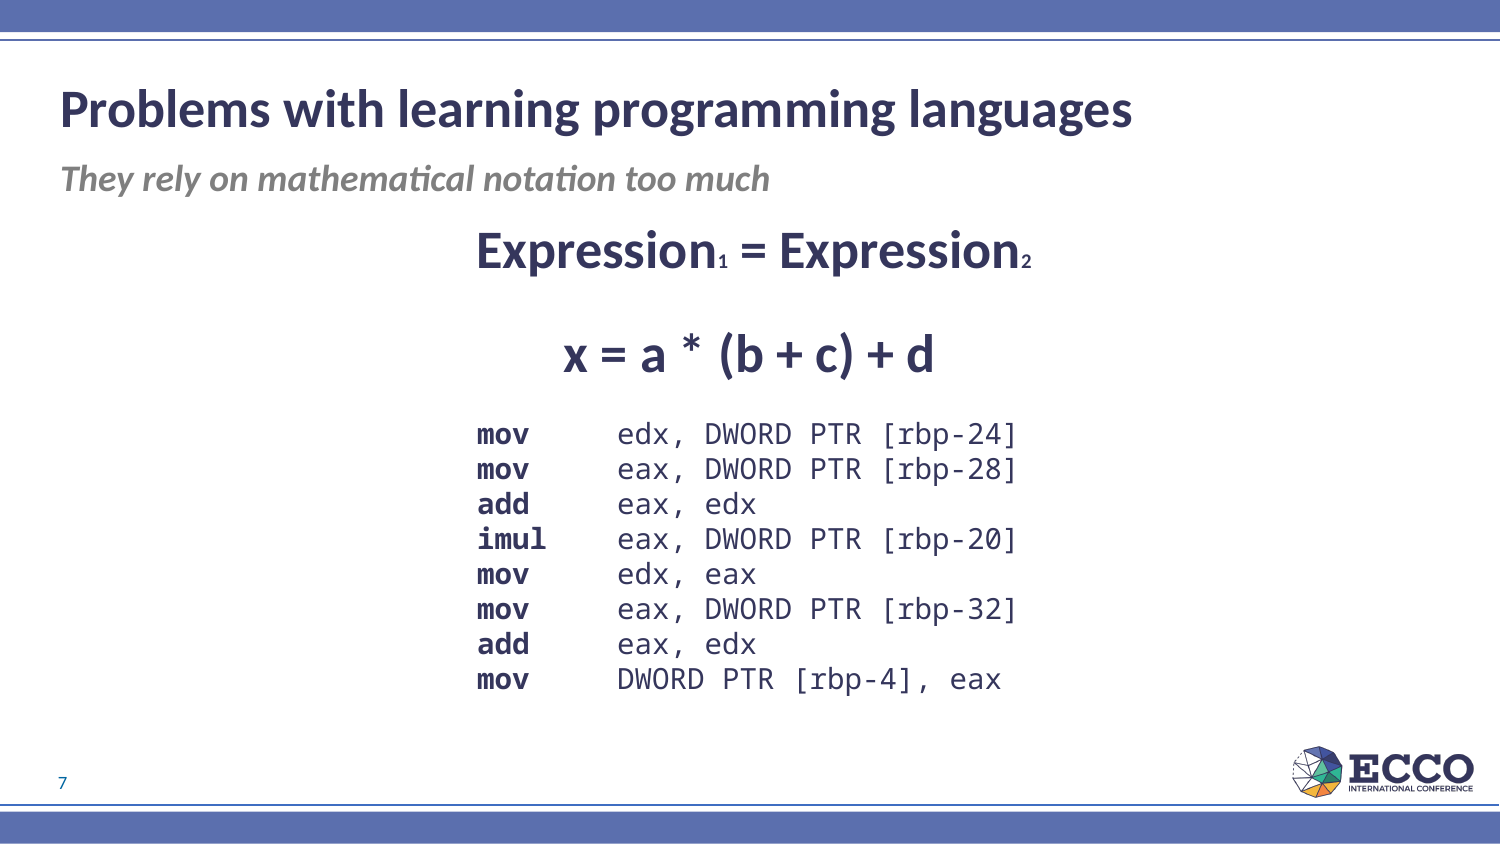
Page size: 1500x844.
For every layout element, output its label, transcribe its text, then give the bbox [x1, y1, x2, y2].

subtitle They rely on mathematical notation too much [48, 147, 1449, 200]
picture [1289, 745, 1479, 799]
text_box Expression1 = Expression2 [54, 210, 1454, 285]
text_box mov edx, DWORD PTR [rbp-24] mov eax, DWORD PTR [rbp-28] add eax, edx imul eax, DWORD PTR [rbp-20] mov edx, eax mov eax, DWORD PTR [rbp-32] add eax, edx mov DWORD PTR [rbp-4], eax [462, 407, 1038, 738]
text_box x = a * (b + c) + d [50, 314, 1450, 379]
title Problems with learning programming languages [48, 69, 1449, 134]
